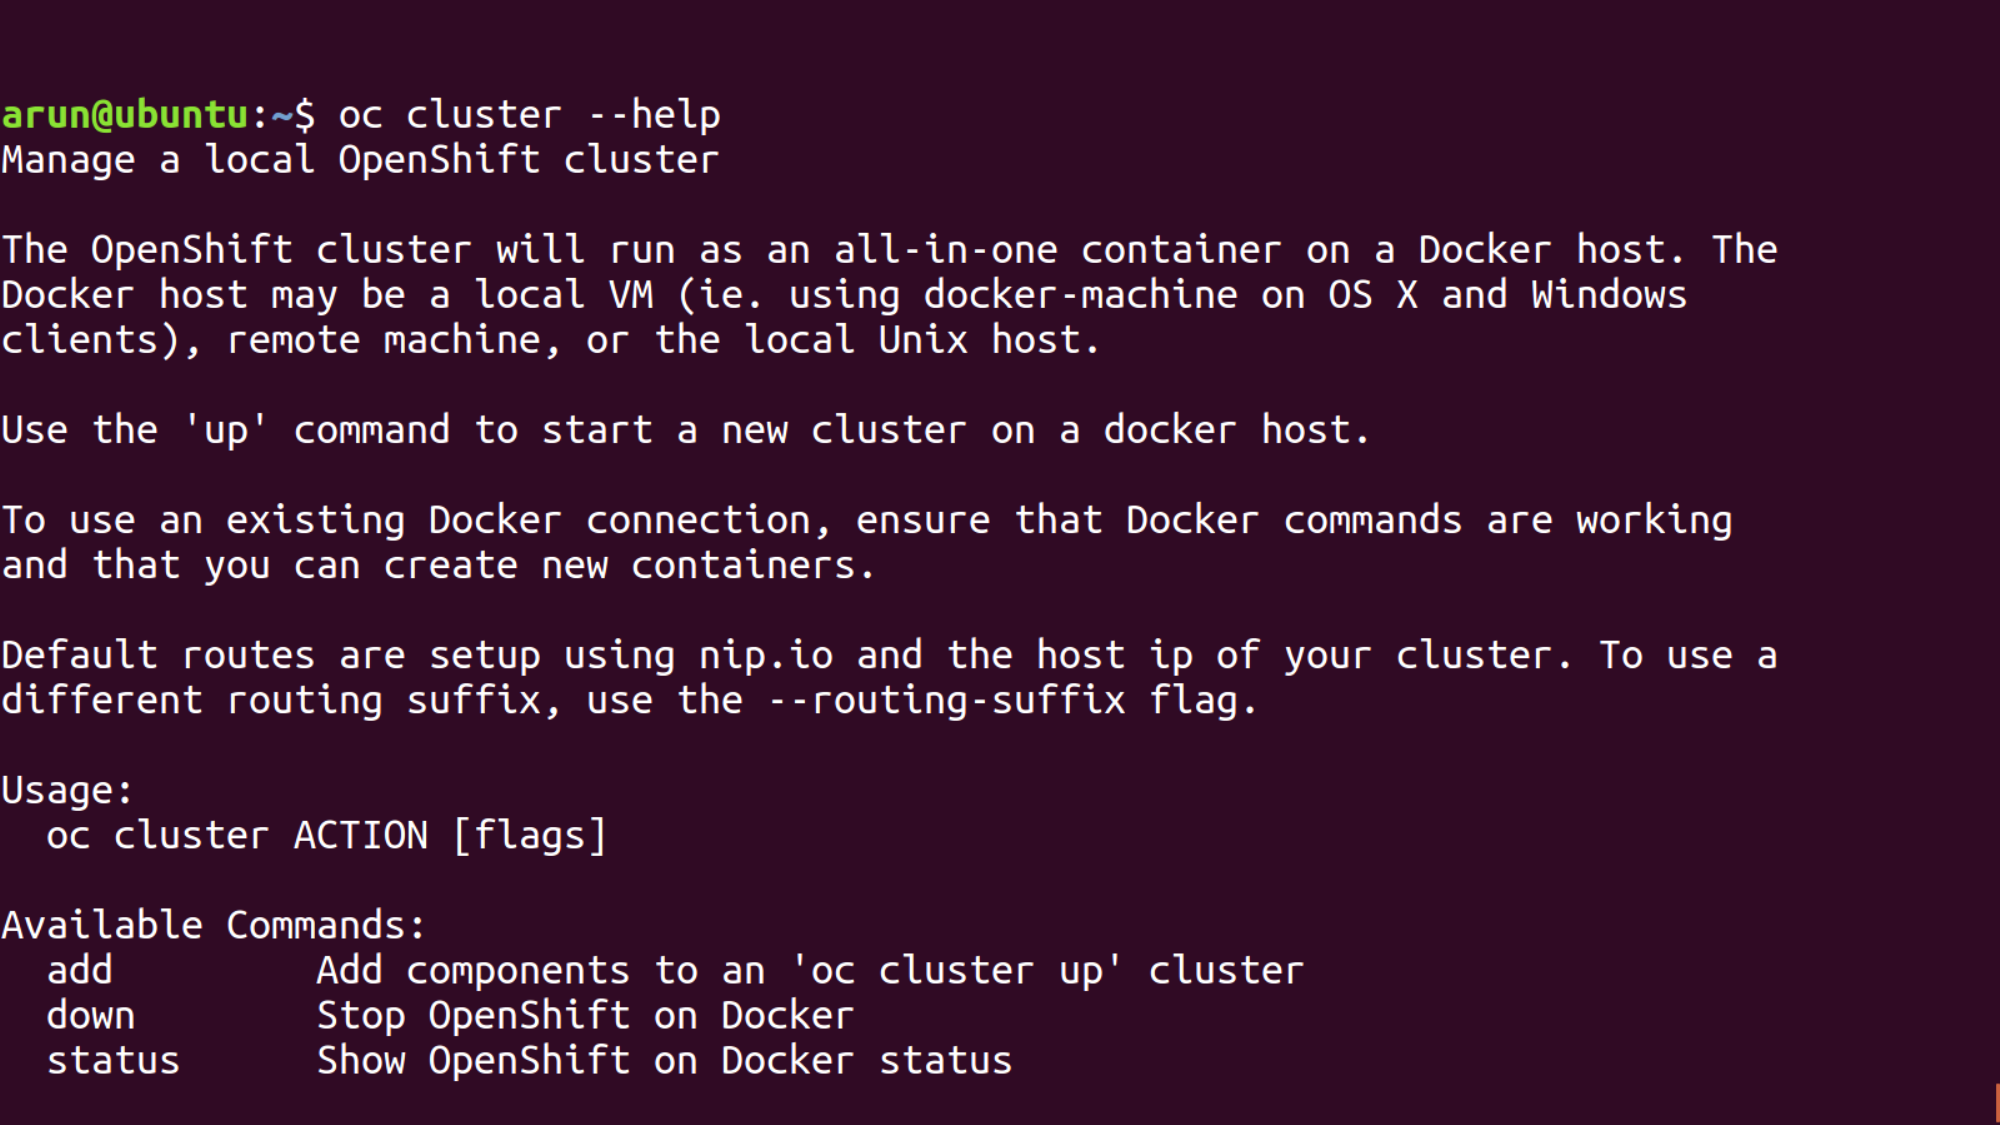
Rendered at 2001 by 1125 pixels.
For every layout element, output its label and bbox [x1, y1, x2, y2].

list [0, 0, 2000, 1125]
